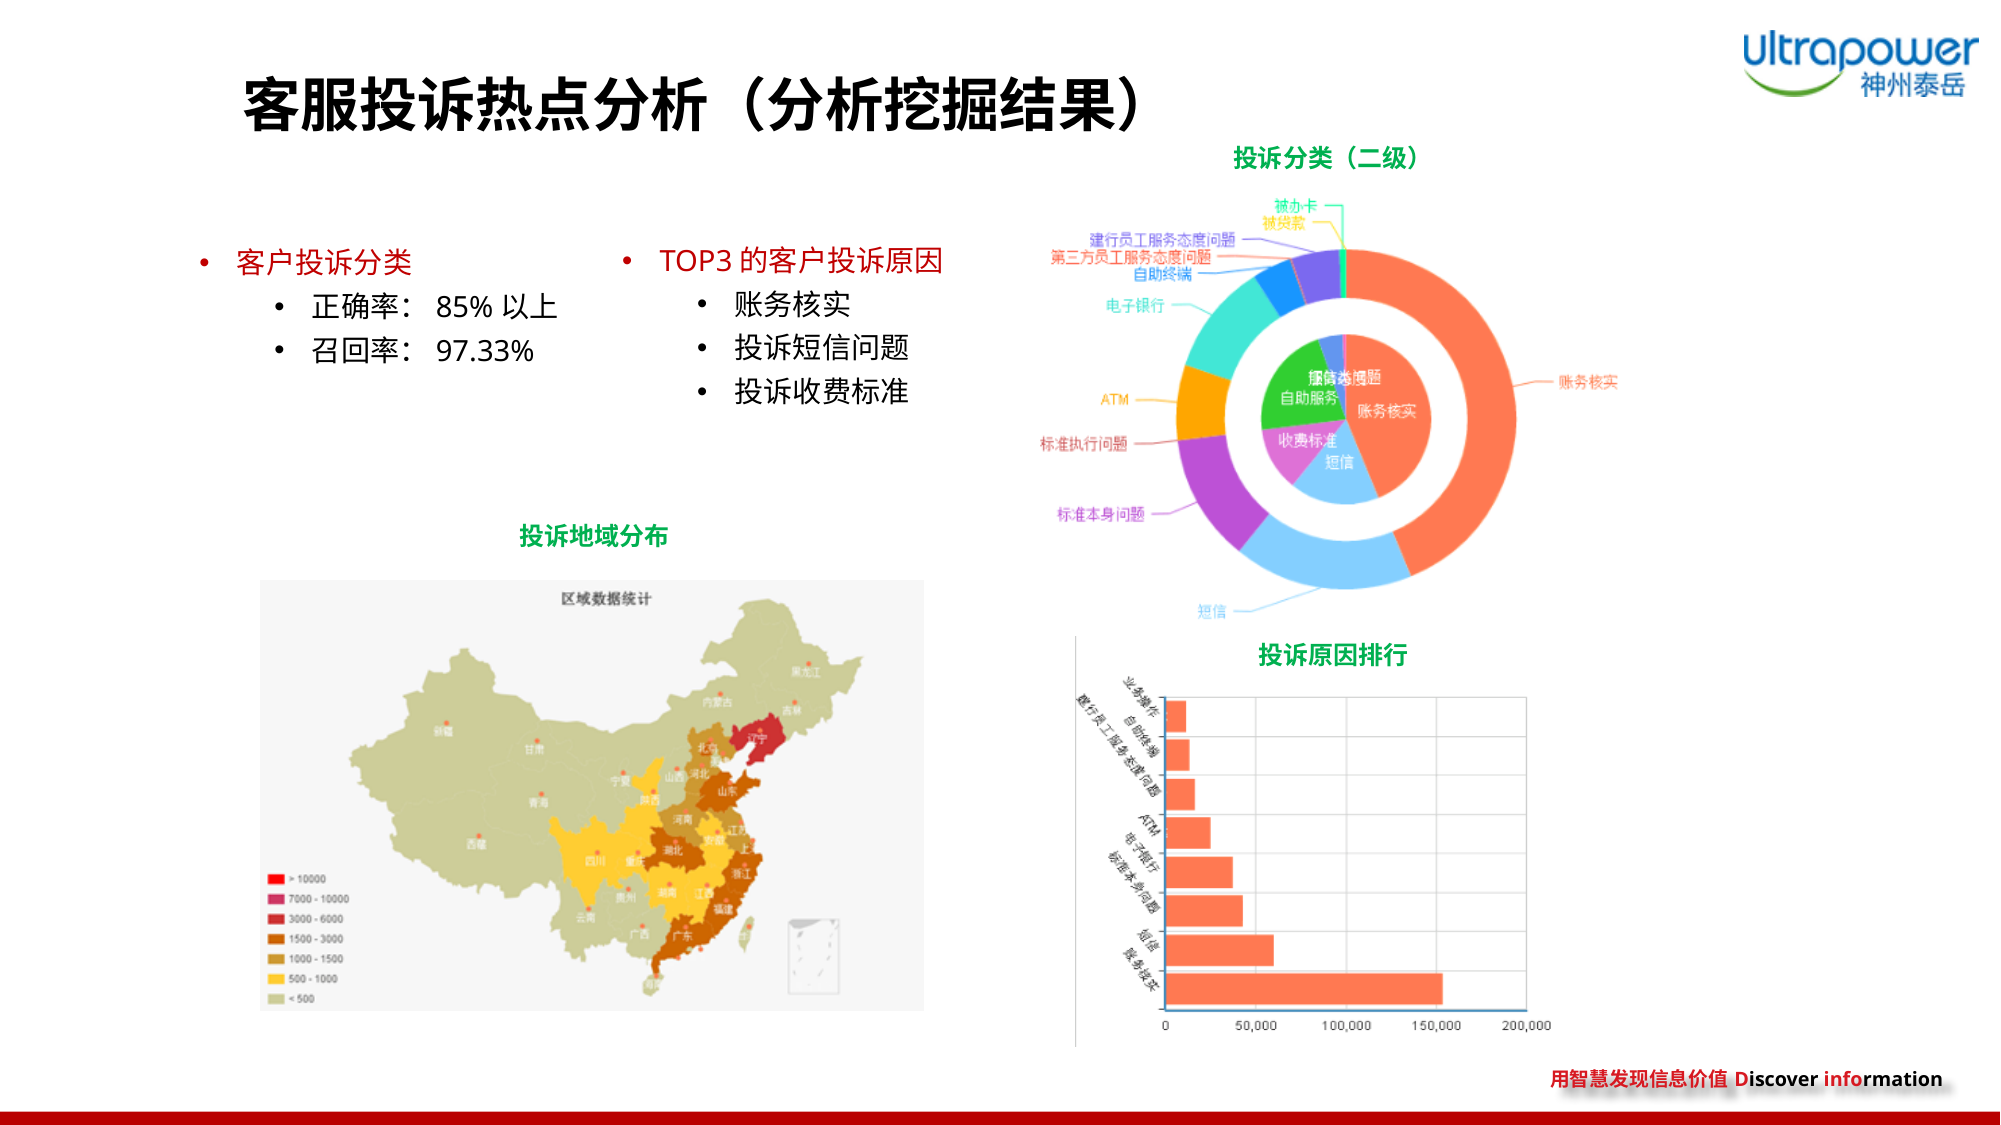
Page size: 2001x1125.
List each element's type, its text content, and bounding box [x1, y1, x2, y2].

text_box 投诉地域分布 [394, 504, 796, 567]
picture [260, 580, 924, 1011]
text_box 投诉分类（二级） [1132, 126, 1534, 163]
text_box 客户投诉分类 正确率：85%以上 召回率：97.33% [184, 237, 669, 519]
picture [1744, 30, 1979, 97]
text_box 客服投诉热点分析（分析挖掘结果） [227, 60, 1190, 146]
picture [1011, 163, 1639, 1048]
text_box TOP3的客户投诉原因 账务核实 投诉短信问题 投诉收费标准 [607, 234, 1011, 416]
